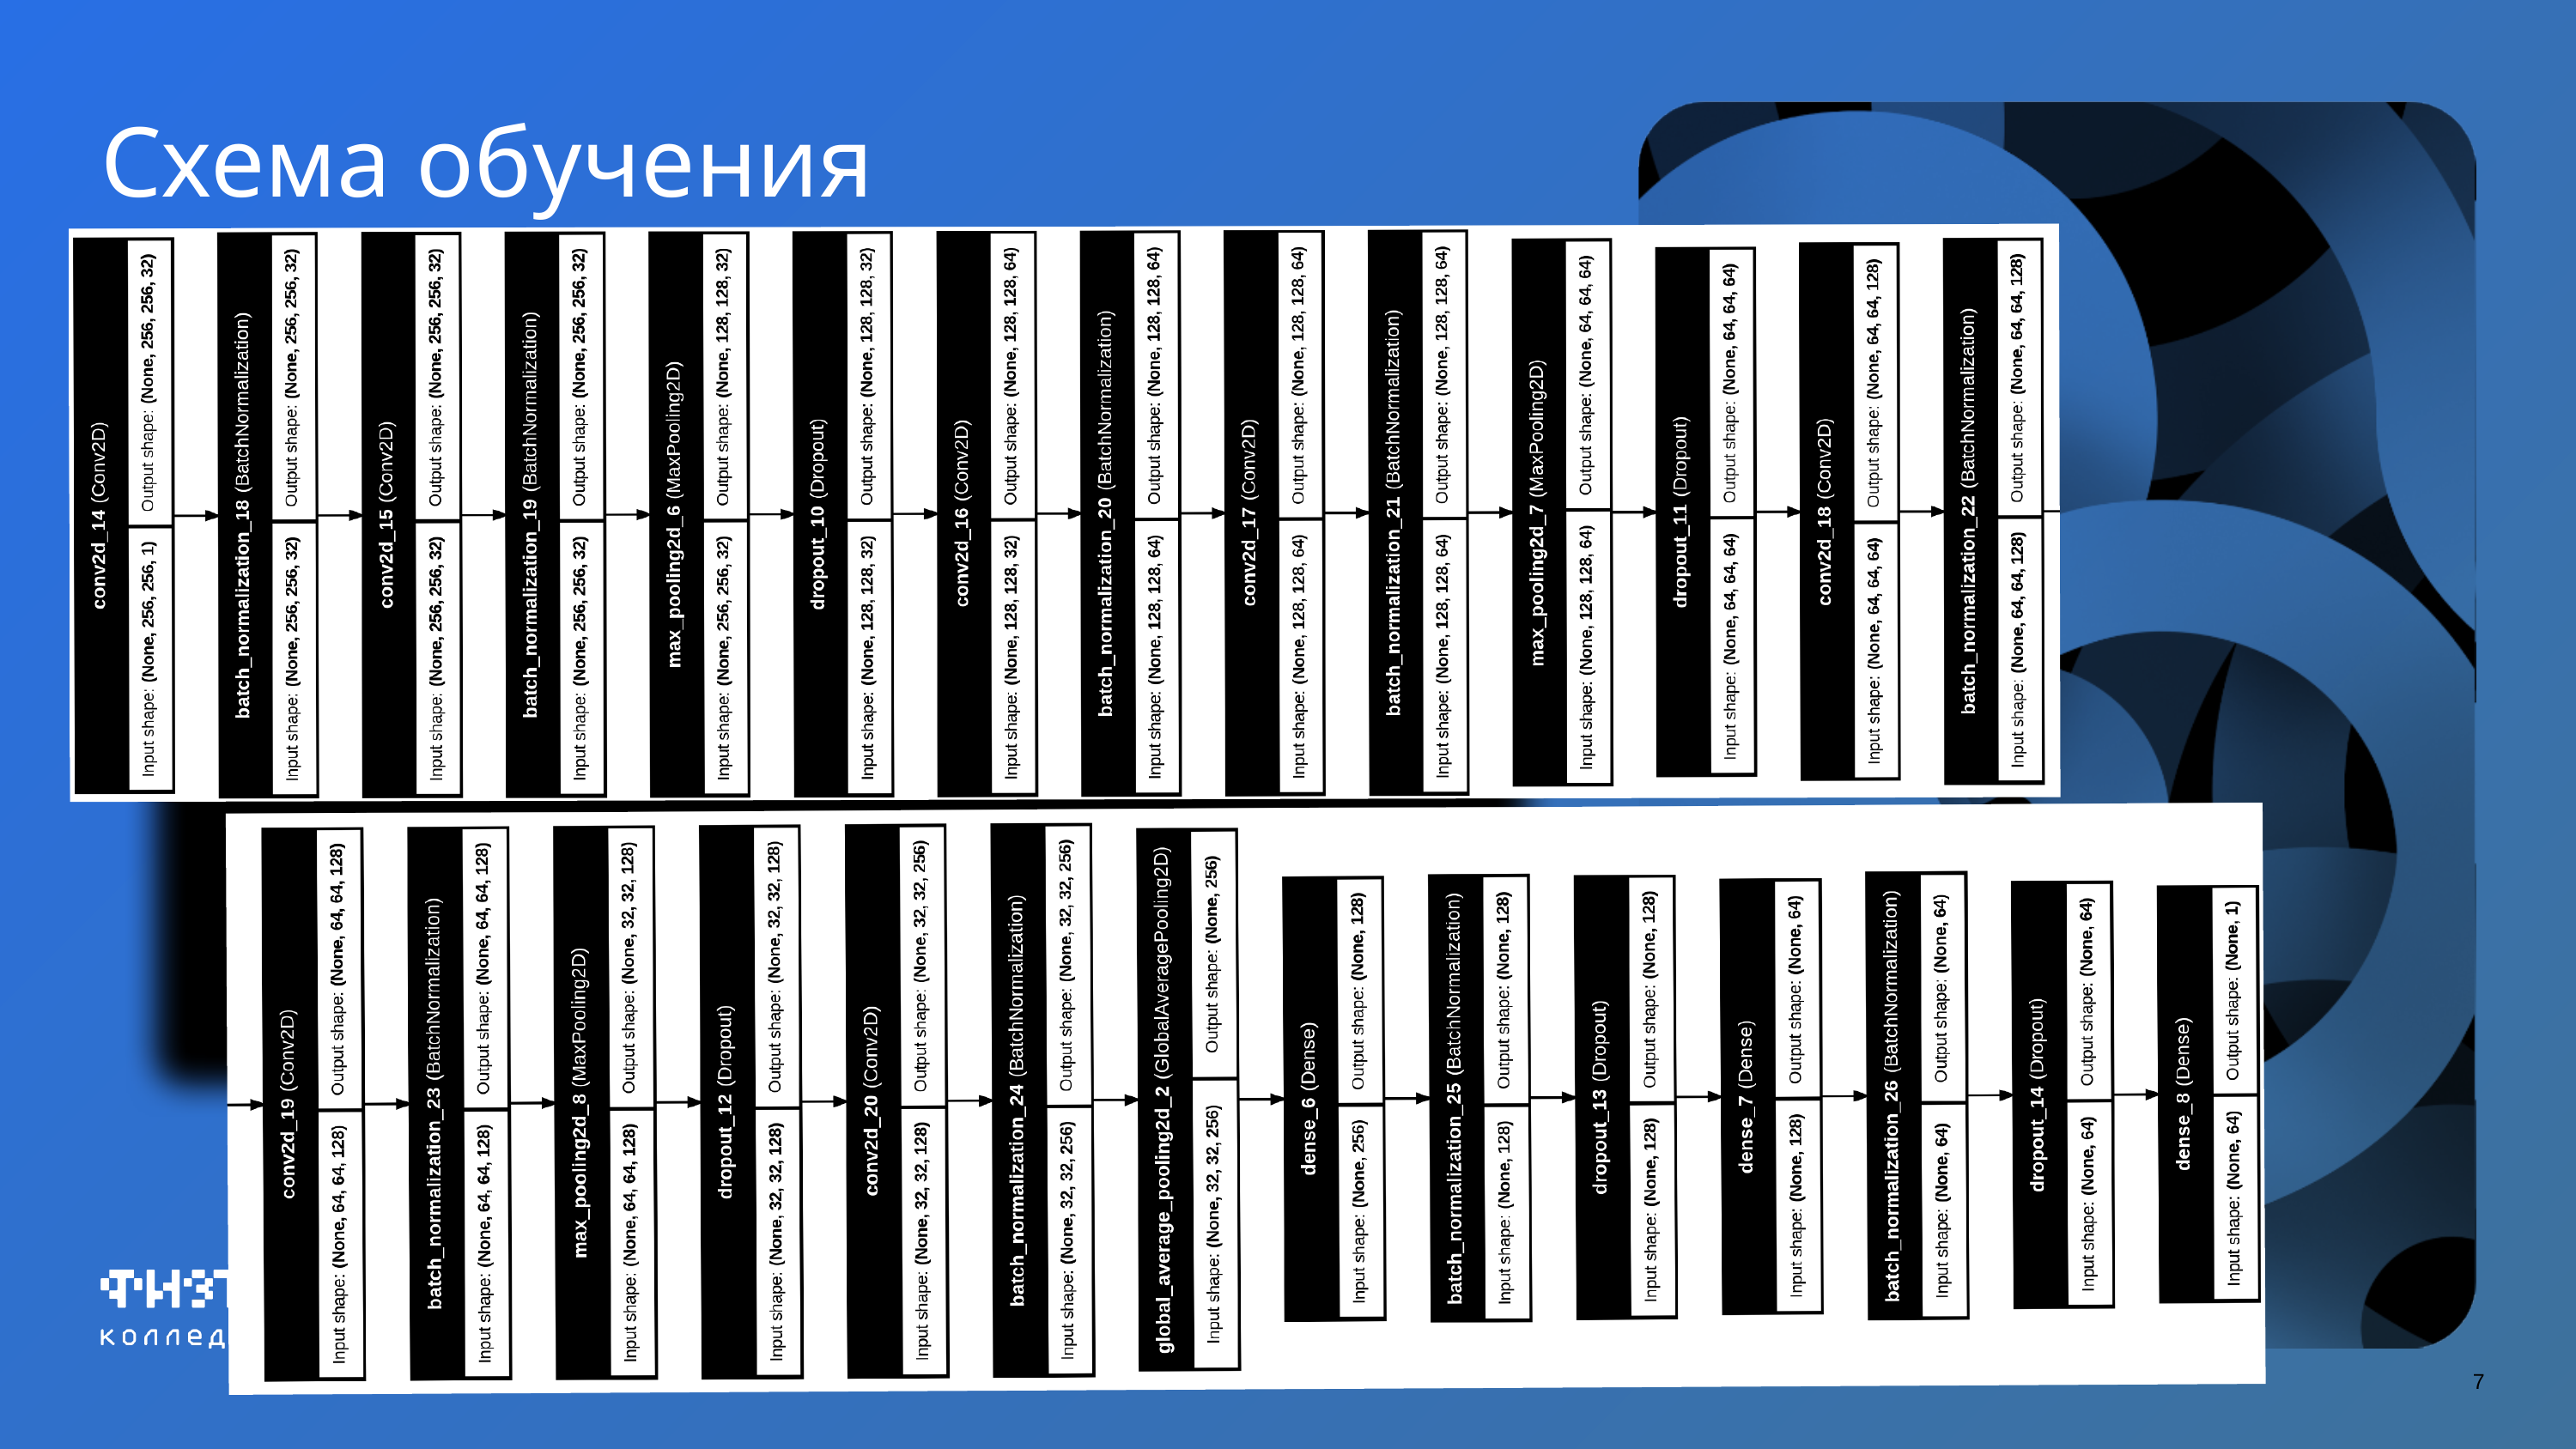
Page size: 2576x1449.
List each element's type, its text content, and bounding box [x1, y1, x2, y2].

picture [57, 0, 2476, 1449]
text_box Схема обучения [100, 100, 777, 216]
slide_number <номер> [2460, 1361, 2573, 1404]
